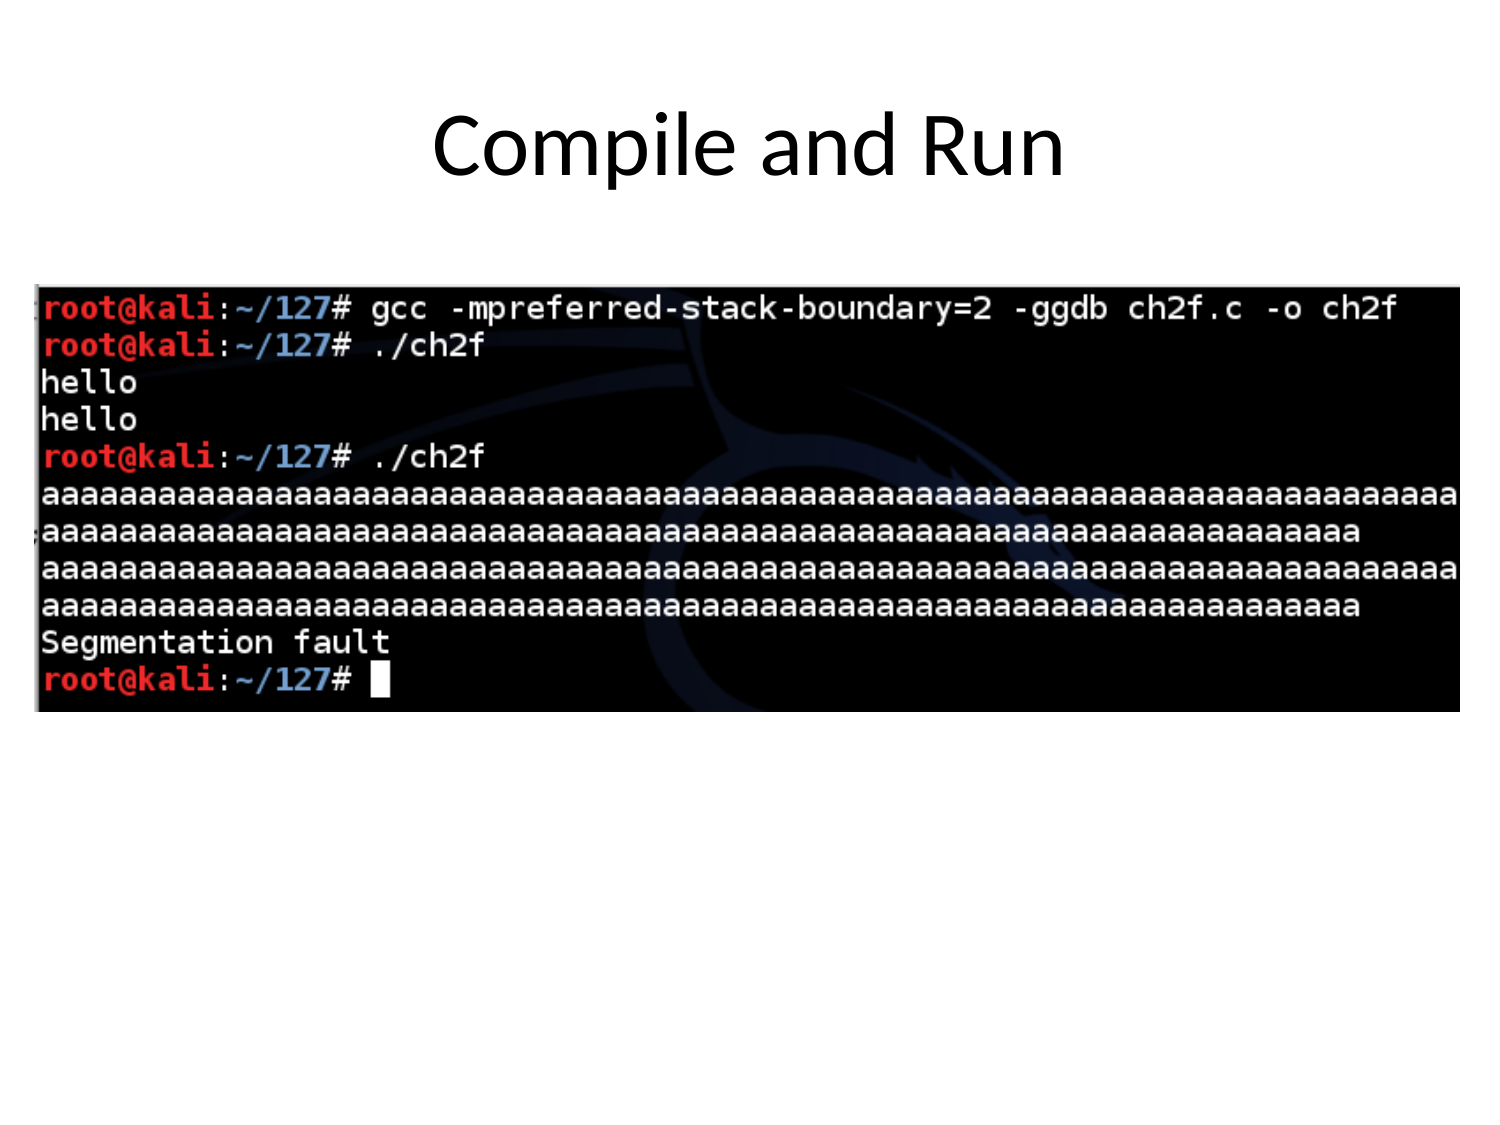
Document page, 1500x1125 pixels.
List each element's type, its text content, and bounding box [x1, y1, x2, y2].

picture [34, 284, 1460, 712]
title Compile and Run [75, 45, 1425, 233]
